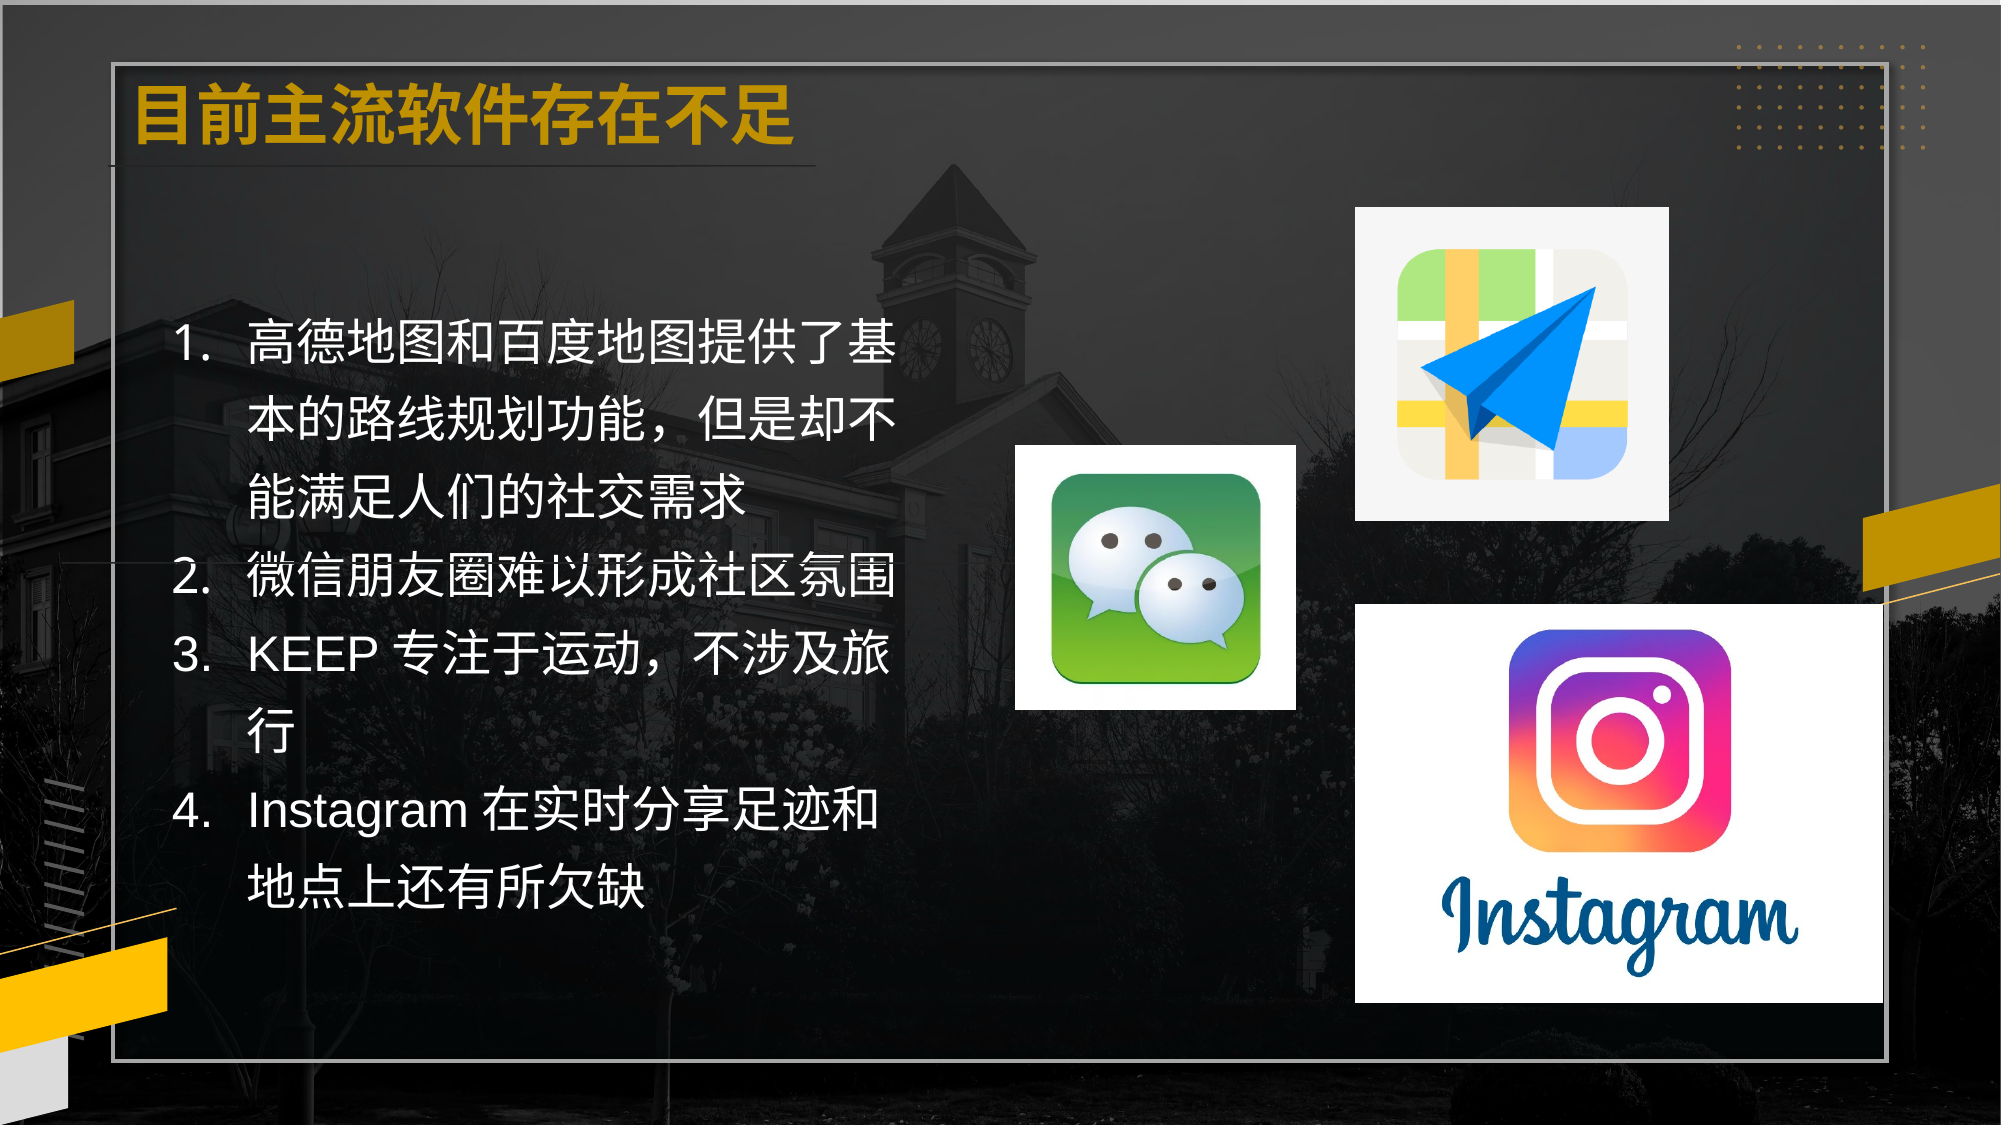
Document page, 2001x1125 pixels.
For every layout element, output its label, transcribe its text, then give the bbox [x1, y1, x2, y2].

picture [1355, 206, 1670, 521]
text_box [107, 63, 830, 167]
picture [1355, 603, 1884, 1004]
text_box 高德地图和百度地图提供了基本的路线规划功能，但是却不能满足人们的社交需求 微信朋友圈难以形成社区氛围 KEEP专注于运动，不涉及旅行 Instagram在实时分享足迹和地点上还有所欠缺 [157, 284, 946, 562]
picture [1015, 445, 1296, 711]
text_box 高德地图和百度地图提供了基本的路线规划功能，但是却不能满足人们的社交需求 微信朋友圈难以形成社区氛围 KEEP专注于运动，不涉及旅行 Instagram在实时分享足迹和地点上还有所欠缺 [157, 564, 946, 1125]
